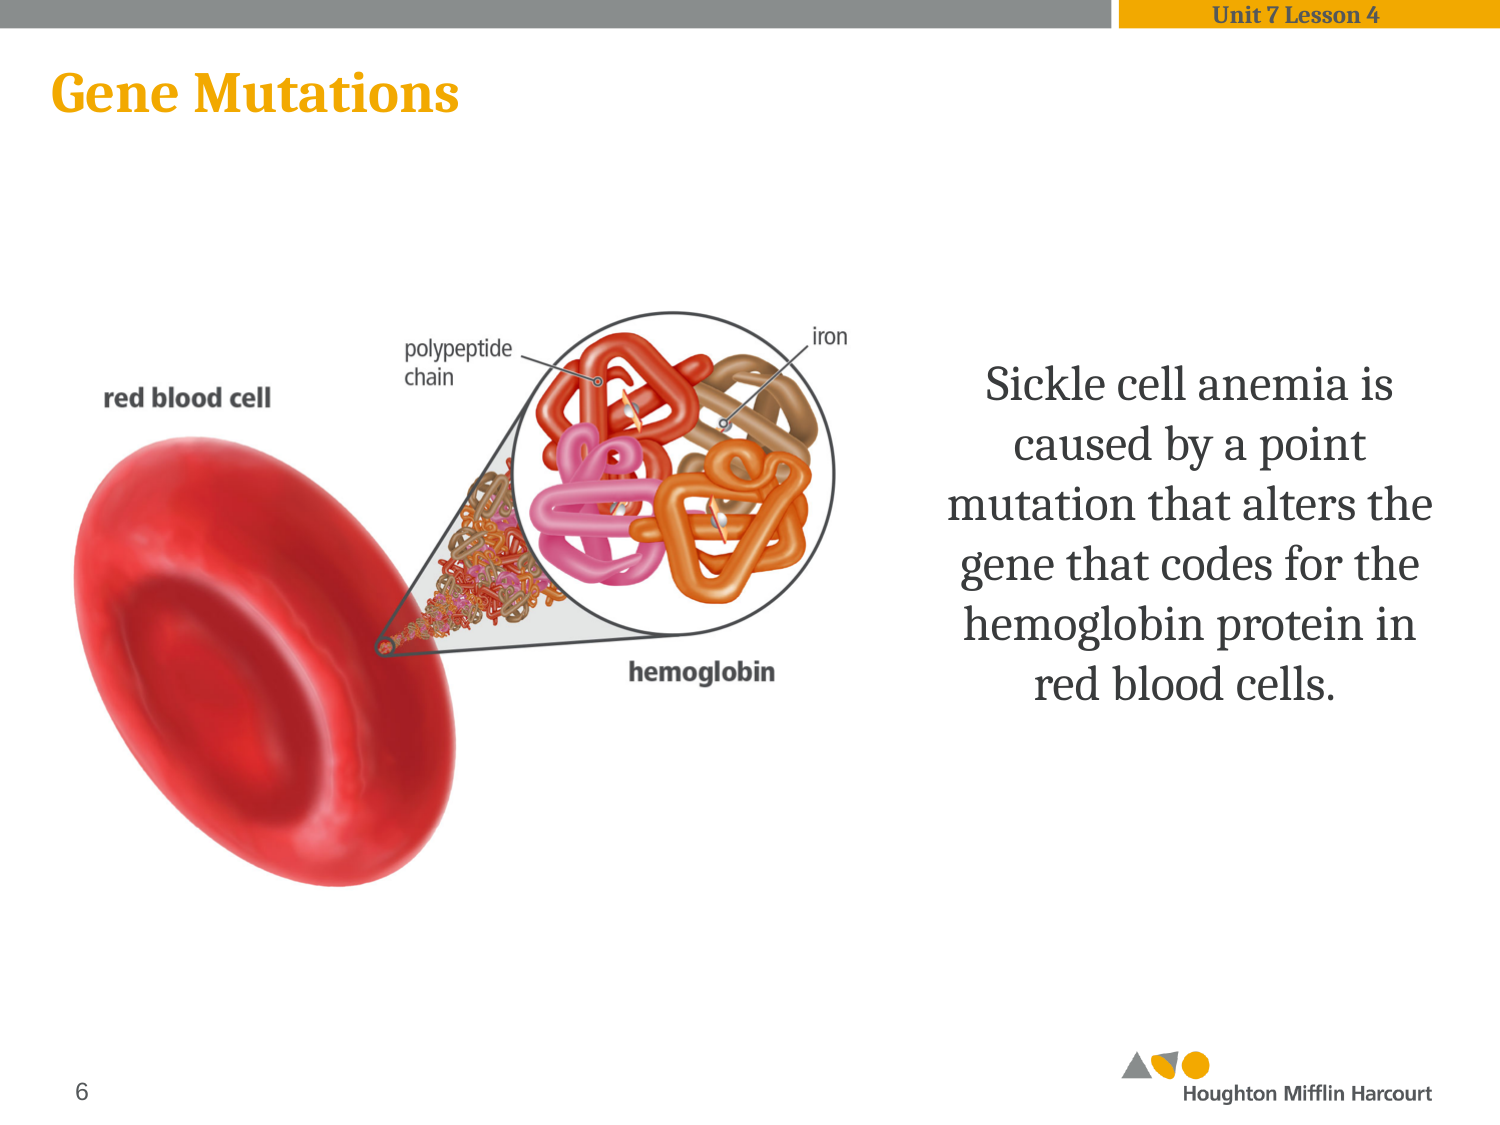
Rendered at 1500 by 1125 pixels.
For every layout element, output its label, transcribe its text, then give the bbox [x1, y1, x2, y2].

picture [1119, 1049, 1434, 1107]
title Gene Mutations [51, 46, 1401, 150]
picture [50, 291, 869, 905]
text_box Sickle cell anemia is caused by a point mutation that alters the gene that codes for the hemoglobin protein in red blood cells. [931, 342, 1449, 783]
text_box Unit 7 Lesson 4 [1197, 0, 1404, 36]
slide_number ‹#› [75, 1045, 187, 1106]
